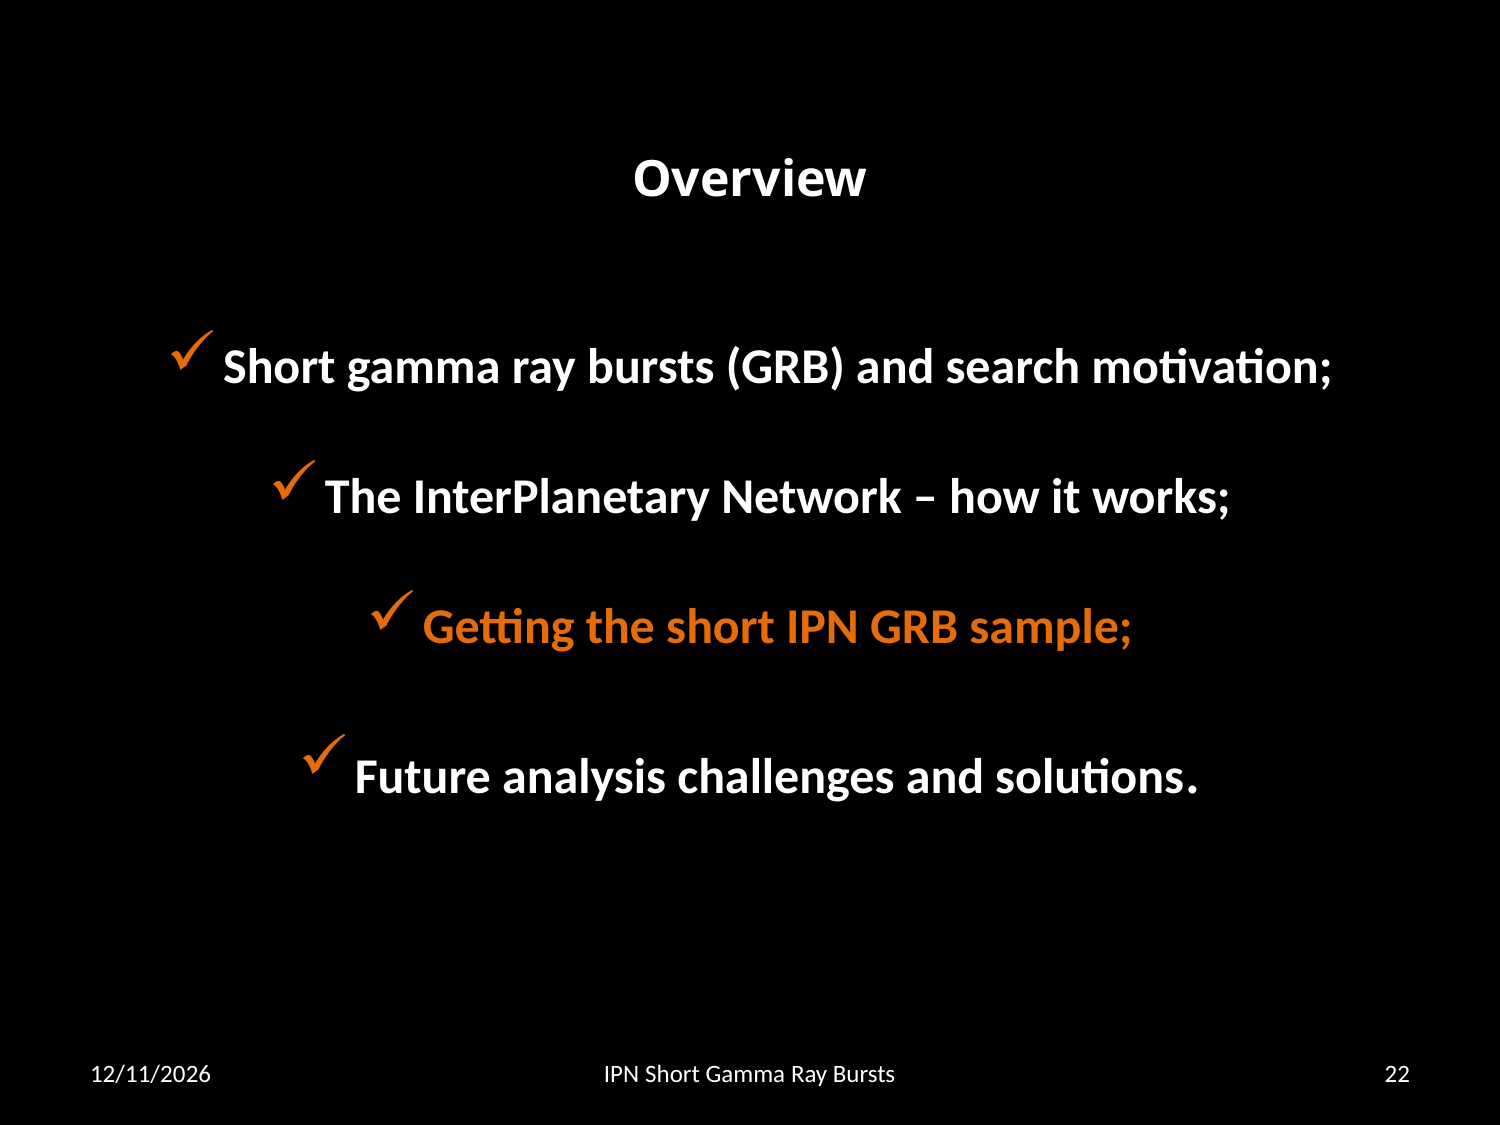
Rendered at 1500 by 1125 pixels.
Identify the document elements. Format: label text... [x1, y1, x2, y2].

footer IPN Short Gamma Ray Bursts [512, 1042, 988, 1103]
title Overview [0, 0, 1500, 233]
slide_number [75, 1042, 425, 1103]
slide_number 22 [1074, 1042, 1425, 1103]
list Short gamma ray bursts (GRB) and search motivation; The InterPlanetary Network – how it works; Getting the short IPN GRB sample; Future analysis challenges and solutions. [75, 326, 1425, 1005]
